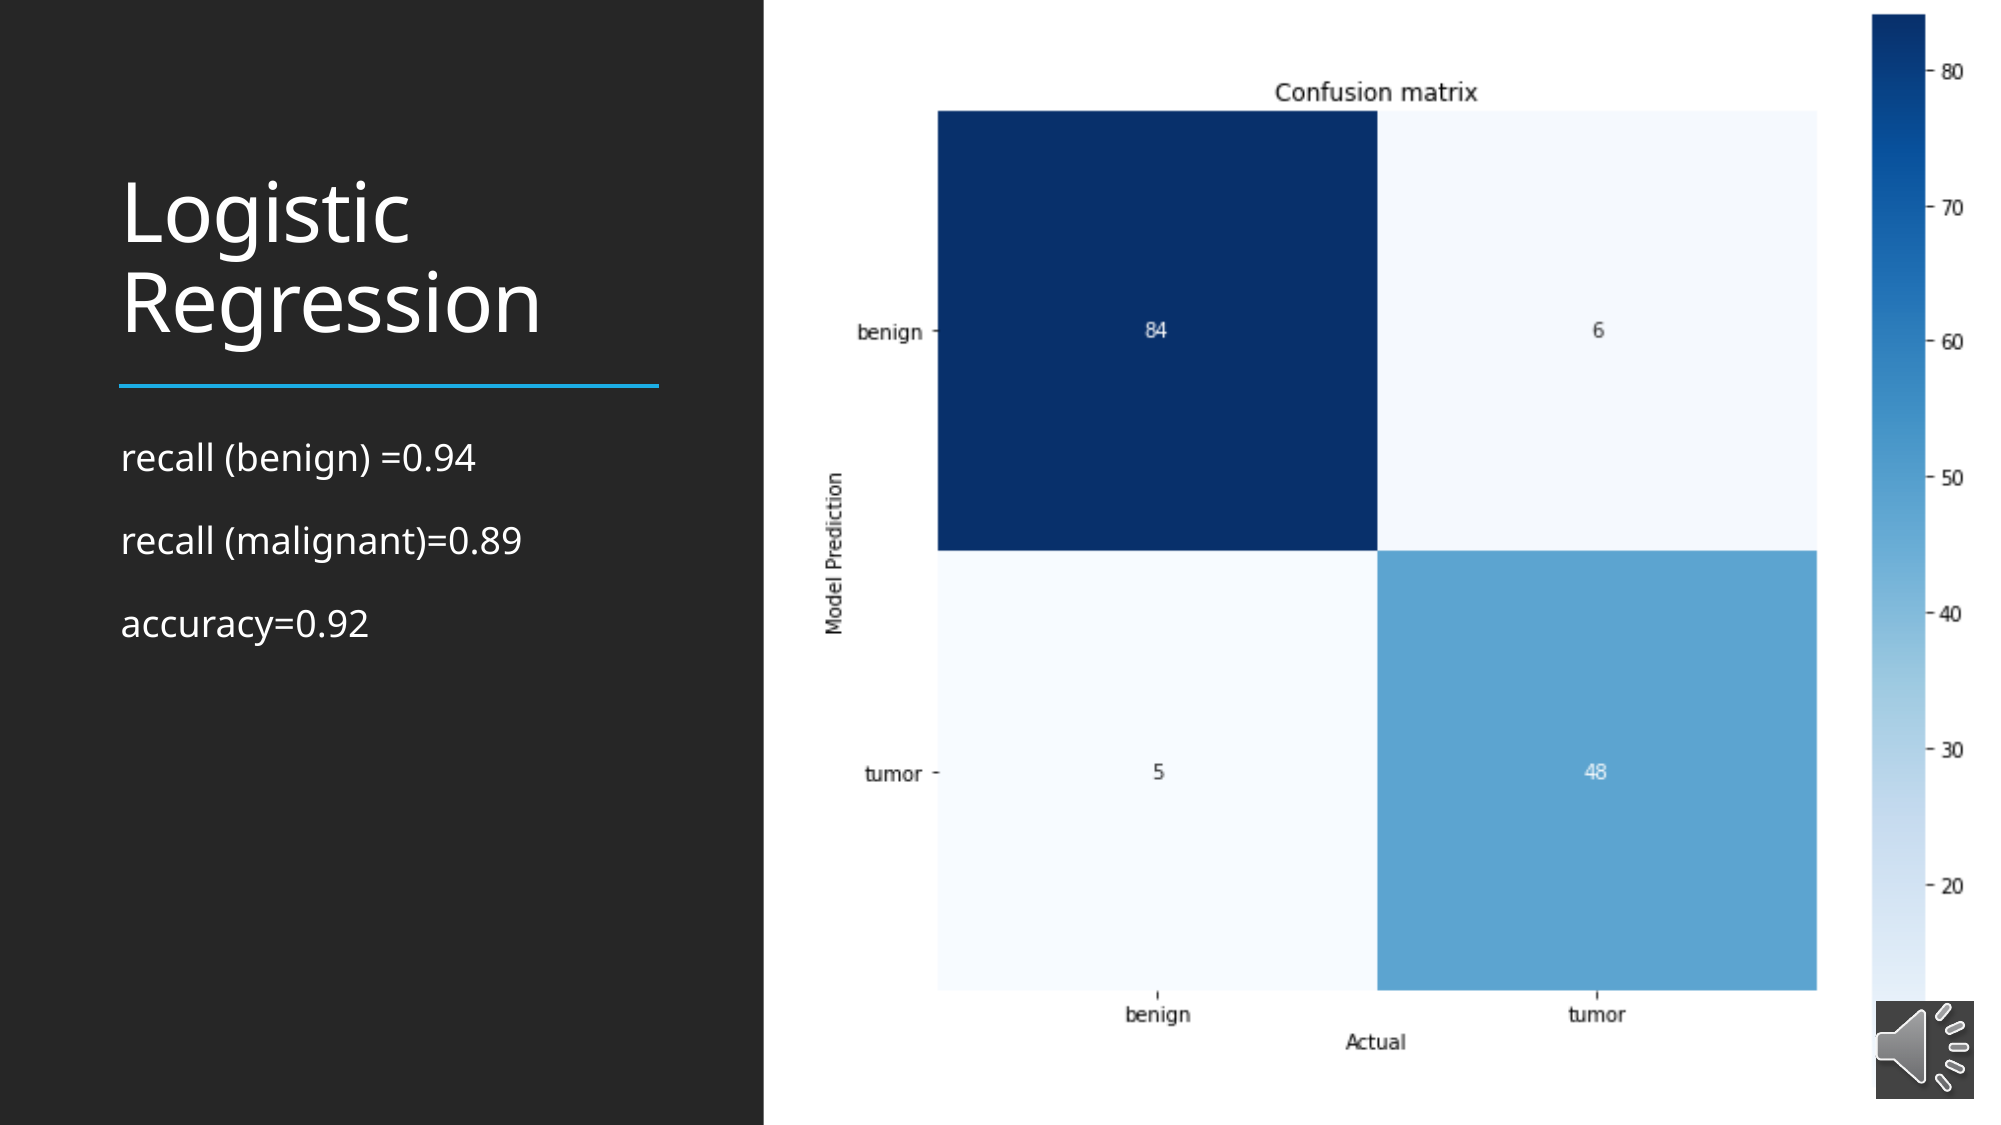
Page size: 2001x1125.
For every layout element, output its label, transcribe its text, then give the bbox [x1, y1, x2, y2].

text_box [0, 0, 762, 1125]
title Logistic Regression [105, 84, 672, 359]
list recall (benign) =0.94 recall (malignant)=0.89 accuracy=0.92 [105, 417, 672, 966]
picture [762, 0, 2000, 1125]
